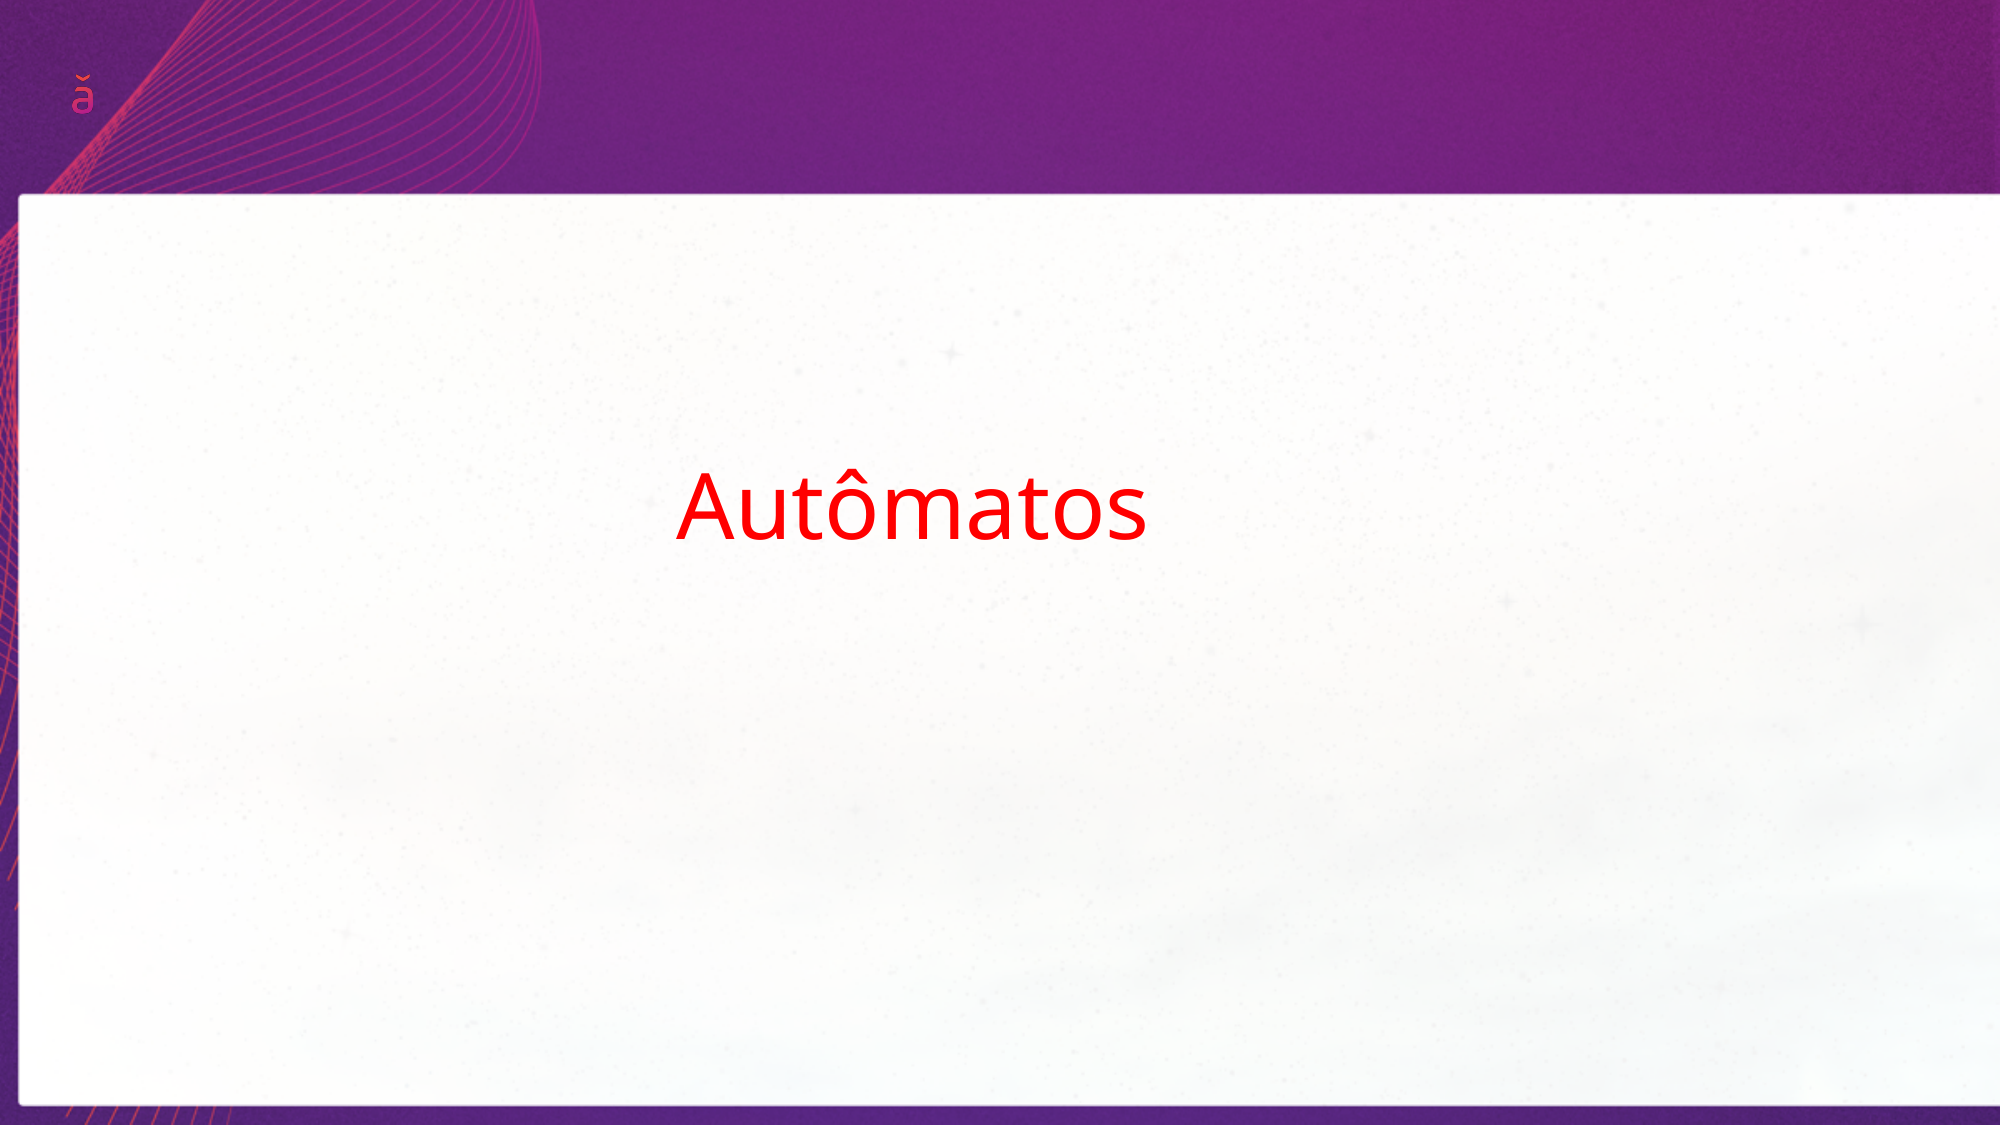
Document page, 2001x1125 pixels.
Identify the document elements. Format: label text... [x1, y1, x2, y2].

picture [0, 0, 2000, 1125]
text_box Autômatos [661, 453, 1335, 577]
